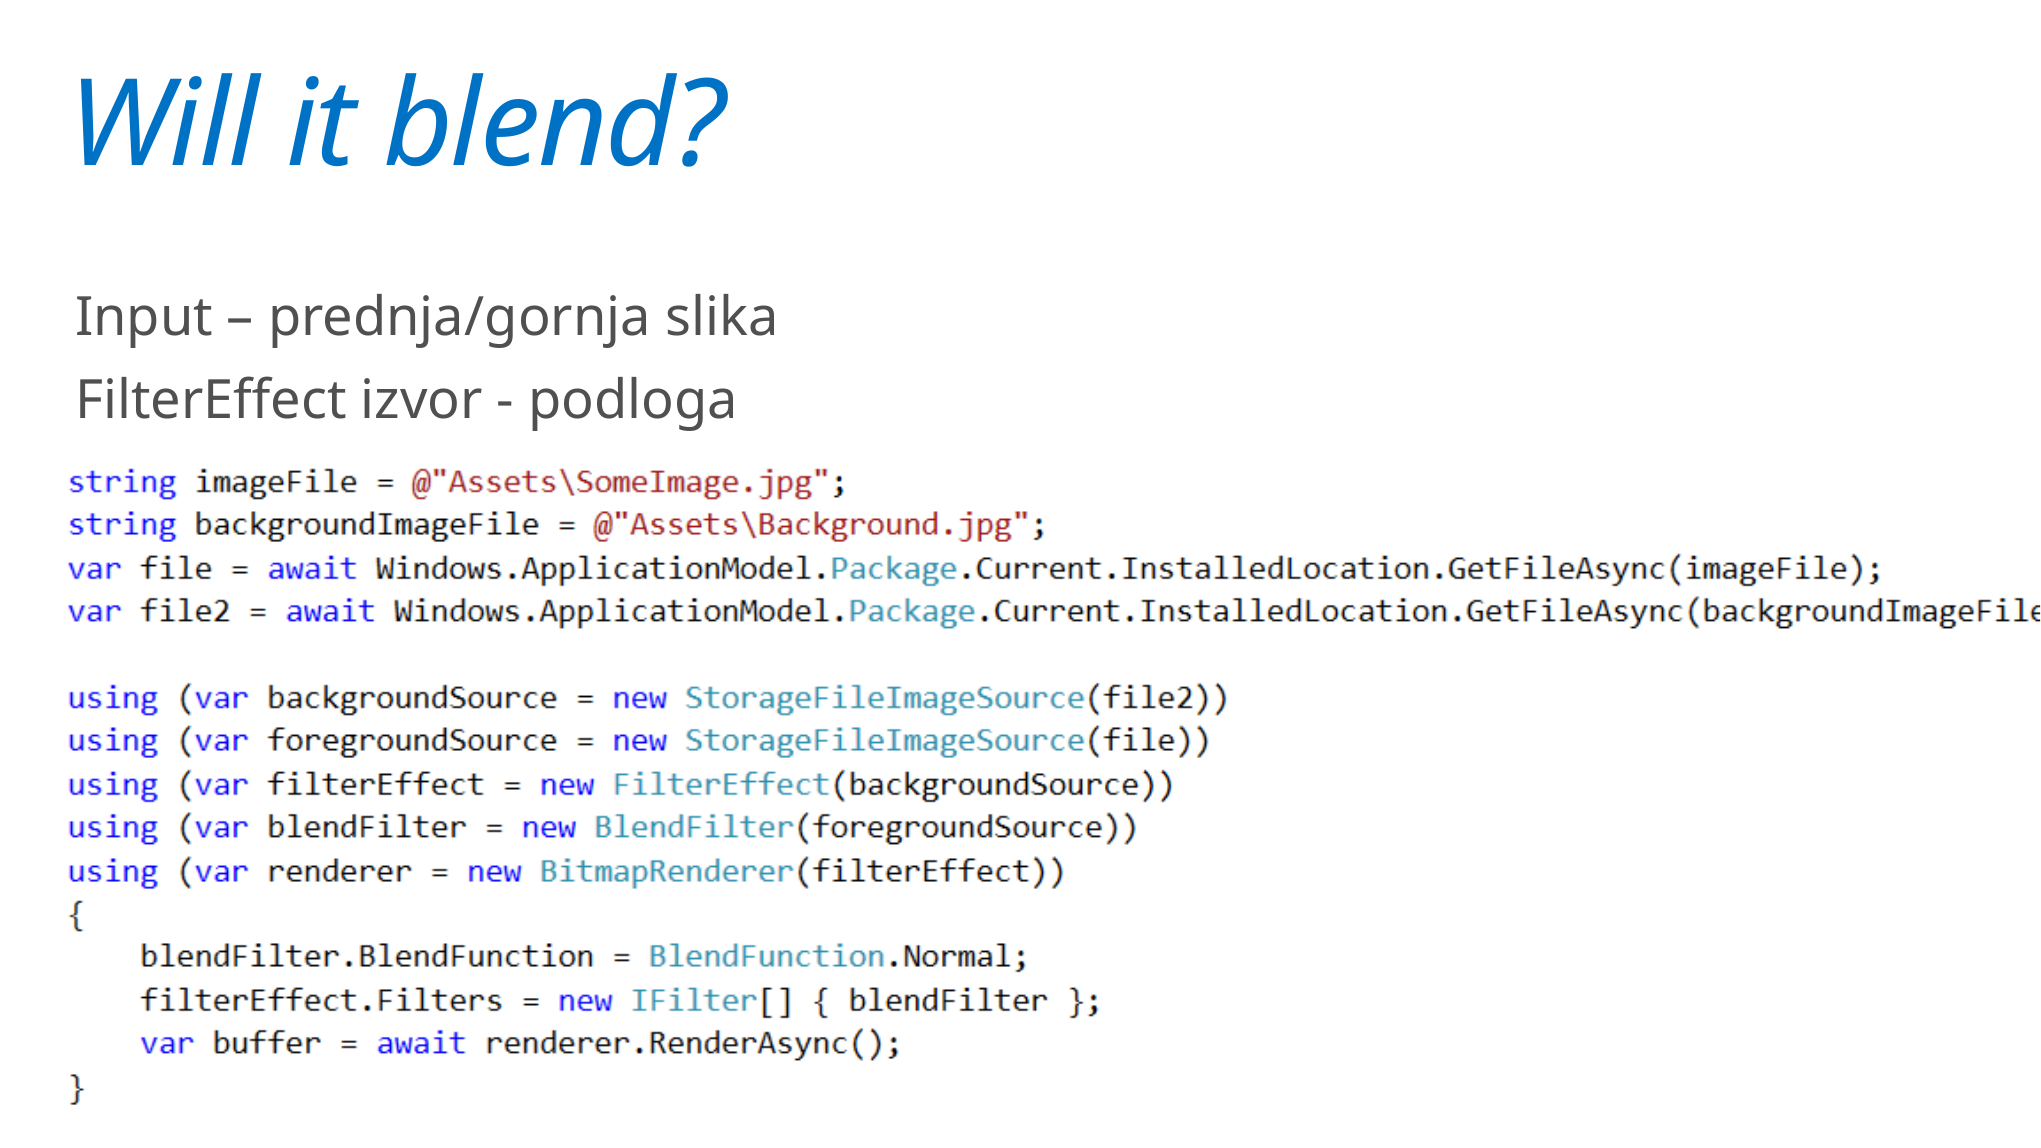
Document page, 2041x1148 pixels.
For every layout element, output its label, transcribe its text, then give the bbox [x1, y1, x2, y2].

title Will it blend? [45, 43, 1546, 224]
picture [64, 456, 2041, 1129]
list Input – prednja/gornja slika FilterEffect izvor - podloga [45, 264, 1546, 1019]
